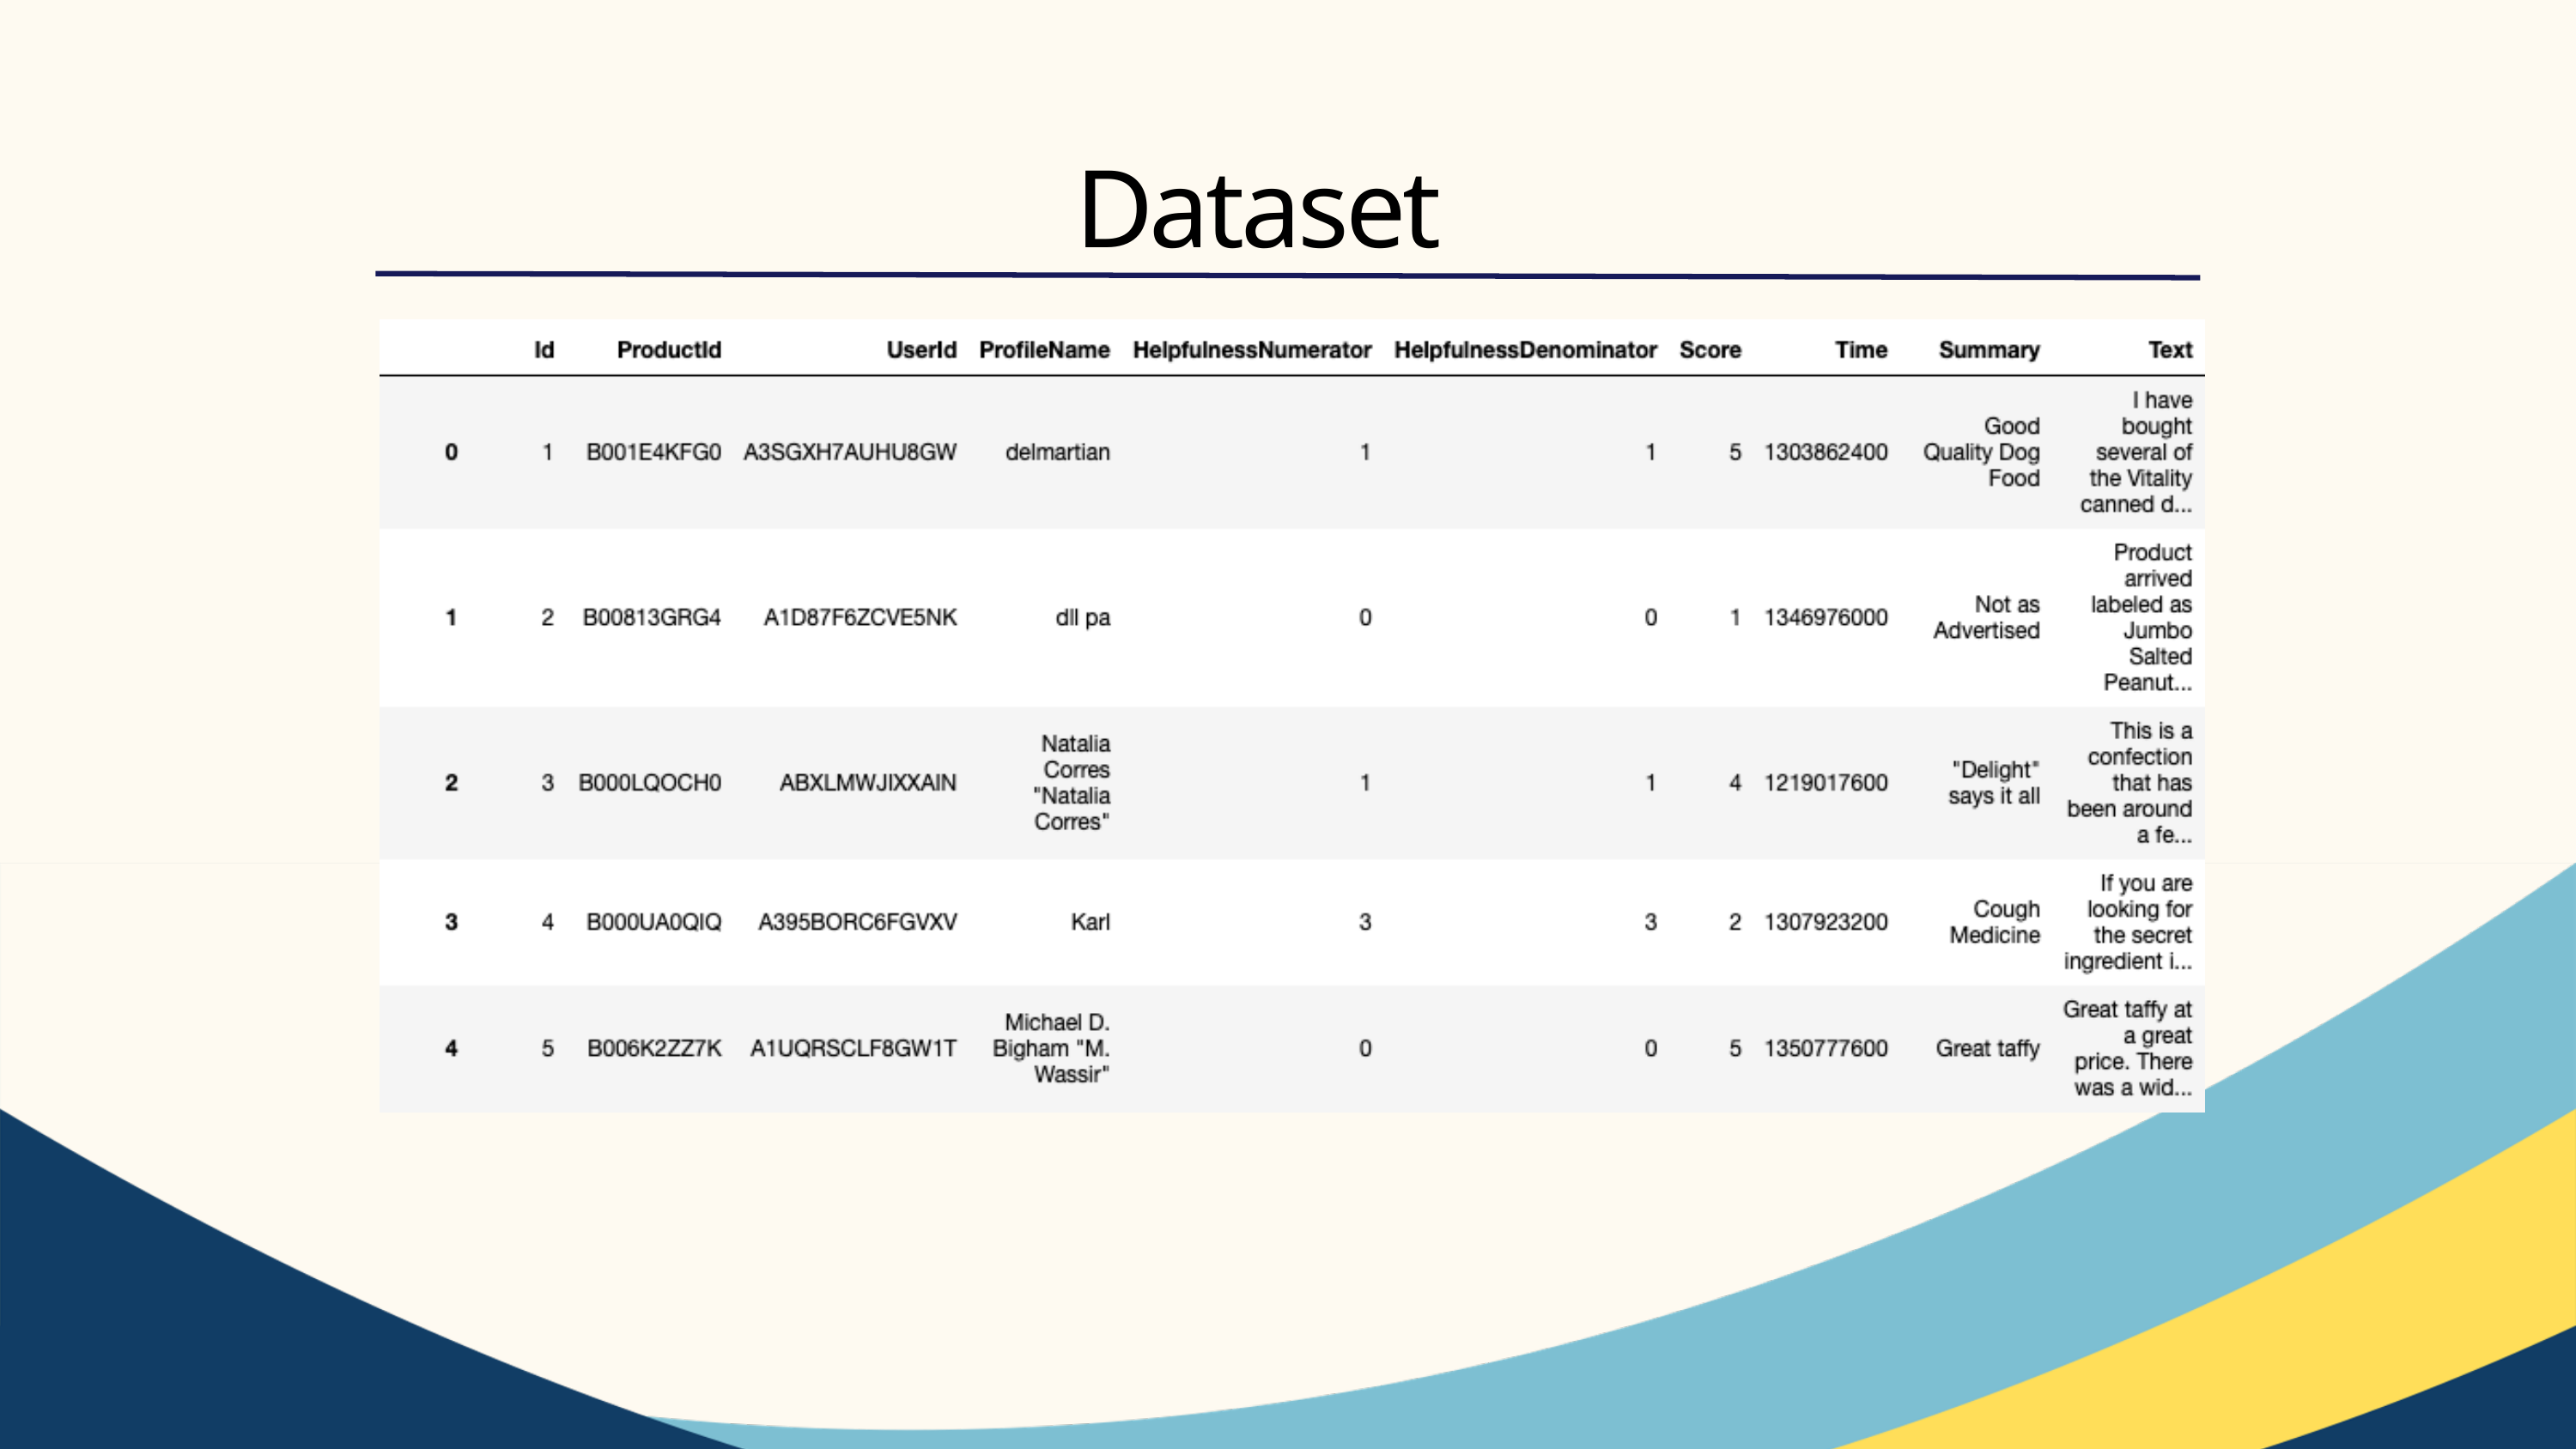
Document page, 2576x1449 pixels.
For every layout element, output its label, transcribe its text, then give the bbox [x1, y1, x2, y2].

text_box Dataset [1062, 134, 1674, 315]
text_box [0, 863, 2576, 1449]
picture [380, 319, 2205, 1113]
